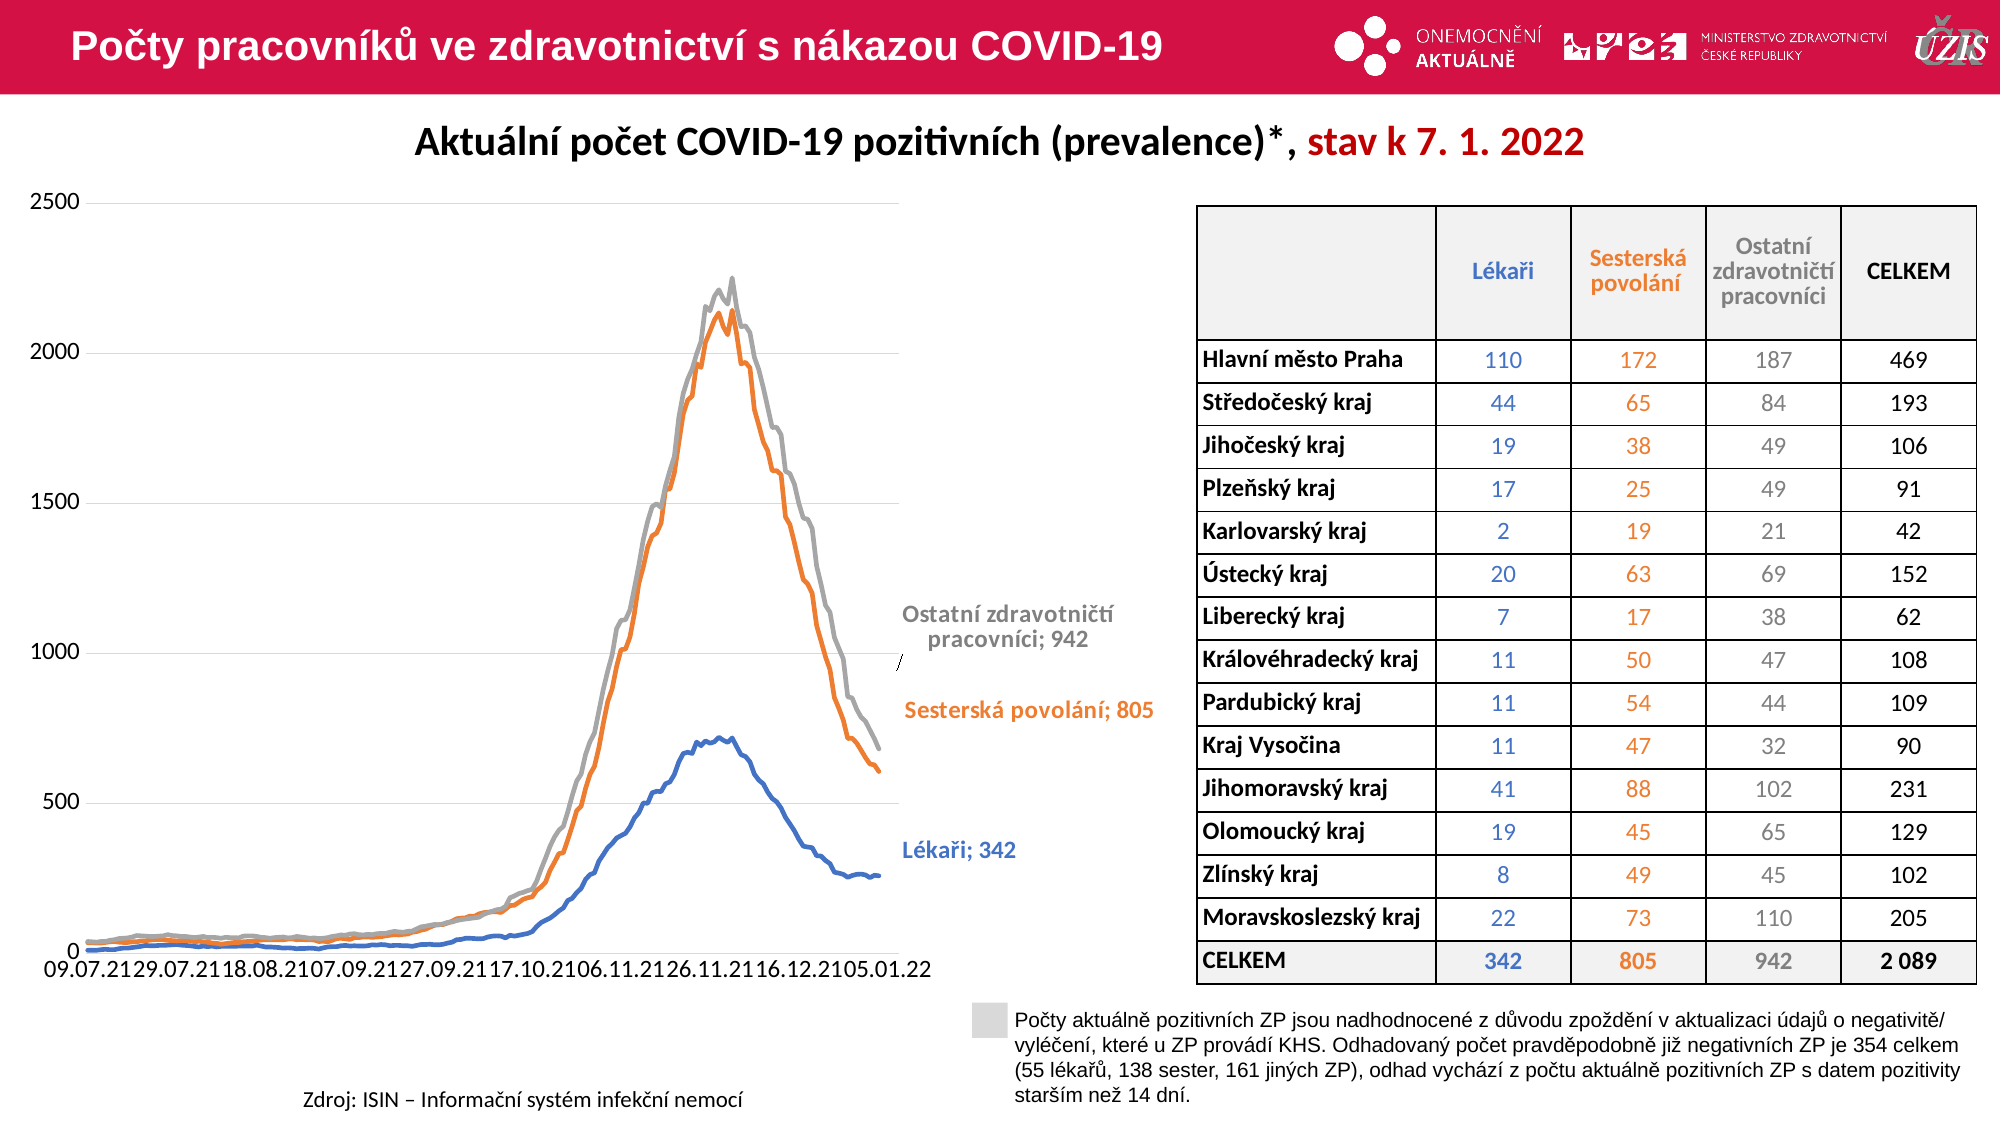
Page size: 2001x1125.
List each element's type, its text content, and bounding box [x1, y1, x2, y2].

table_header CELKEM [1842, 207, 1976, 339]
table_cell 231 [1842, 770, 1976, 811]
table_cell 65 [1572, 384, 1705, 425]
table_cell 942 [1707, 942, 1840, 983]
table_cell 110 [1437, 341, 1570, 382]
table_cell 19 [1437, 426, 1570, 468]
table_cell 129 [1842, 813, 1976, 854]
table_cell Jihomoravský kraj [1198, 770, 1435, 811]
table_cell 109 [1842, 684, 1976, 725]
table_cell 38 [1572, 426, 1705, 468]
table_cell Liberecký kraj [1198, 598, 1435, 639]
table_header Ostatní zdravotničtí pracovníci [1707, 207, 1840, 339]
table_cell 11 [1437, 684, 1570, 725]
table_cell 7 [1437, 598, 1570, 639]
table_cell 19 [1572, 512, 1705, 553]
table_cell 63 [1572, 555, 1705, 596]
table_cell 25 [1572, 469, 1705, 511]
table_cell 102 [1842, 856, 1976, 897]
table_cell Plzeňský kraj [1198, 469, 1435, 511]
table_cell 805 [1572, 942, 1705, 983]
table_cell 20 [1437, 555, 1570, 596]
table_cell 47 [1707, 641, 1840, 682]
table_cell 45 [1707, 856, 1840, 897]
table_cell 187 [1707, 341, 1840, 382]
table_cell Královéhradecký kraj [1198, 641, 1435, 682]
table_cell 108 [1842, 641, 1976, 682]
table_cell 110 [1707, 899, 1840, 940]
table_cell 90 [1842, 727, 1976, 768]
table_cell 49 [1707, 426, 1840, 468]
table_cell 32 [1707, 727, 1840, 768]
table_cell 88 [1572, 770, 1705, 811]
table_cell Jihočeský kraj [1198, 426, 1435, 468]
table_cell Hlavní město Praha [1198, 341, 1435, 382]
table_cell 205 [1842, 899, 1976, 940]
table_cell 84 [1707, 384, 1840, 425]
table_cell 106 [1842, 426, 1976, 468]
table_cell 47 [1572, 727, 1705, 768]
table_cell 193 [1842, 384, 1976, 425]
table_cell 342 [1437, 942, 1570, 983]
text_box Zdroj: ISIN – Informační systém infekční nemocí [118, 1077, 929, 1120]
chart [23, 177, 1197, 1072]
table_cell Pardubický kraj [1198, 684, 1435, 725]
picture [1915, 15, 1989, 66]
table_cell 11 [1437, 641, 1570, 682]
table_cell CELKEM [1198, 942, 1435, 983]
table_cell 44 [1437, 384, 1570, 425]
table_cell Olomoucký kraj [1198, 813, 1435, 854]
table_cell 41 [1437, 770, 1570, 811]
table_cell Karlovarský kraj [1198, 512, 1435, 553]
table_cell 42 [1842, 512, 1976, 553]
table_header Lékaři [1437, 207, 1570, 339]
table_cell 2 [1437, 512, 1570, 553]
table_cell 69 [1707, 555, 1840, 596]
table_cell 50 [1572, 641, 1705, 682]
table_cell 22 [1437, 899, 1570, 940]
table_cell Moravskoslezský kraj [1198, 899, 1435, 940]
table_header Sesterská povolání [1572, 207, 1705, 339]
table_cell 11 [1437, 727, 1570, 768]
table_cell 49 [1707, 469, 1840, 511]
table_cell Kraj Vysočina [1198, 727, 1435, 768]
table_cell 45 [1572, 813, 1705, 854]
table_cell 91 [1842, 469, 1976, 511]
table_cell 17 [1572, 598, 1705, 639]
table_cell 2 089 [1842, 942, 1976, 983]
table_cell 62 [1842, 598, 1976, 639]
table_cell 38 [1707, 598, 1840, 639]
table_cell Zlínský kraj [1198, 856, 1435, 897]
table_cell 102 [1707, 770, 1840, 811]
table_cell 44 [1707, 684, 1840, 725]
table_header [1198, 207, 1435, 339]
table_cell 172 [1572, 341, 1705, 382]
table_cell Středočeský kraj [1198, 384, 1435, 425]
table_cell 73 [1572, 899, 1705, 940]
picture [1563, 31, 1888, 60]
table_cell 19 [1437, 813, 1570, 854]
table_cell 49 [1572, 856, 1705, 897]
table_cell 65 [1707, 813, 1840, 854]
table_cell 17 [1437, 469, 1570, 511]
table_cell 469 [1842, 341, 1976, 382]
table_cell 54 [1572, 684, 1705, 725]
text_box Počty aktuálně pozitivních ZP jsou nadhodnocené z důvodu zpoždění v aktualizaci údajů o negativitě/ vyléčení, které u ZP provádí KHS. Odhadovaný počet pravděpodobně již negativních ZP je 354 celkem (55 lékařů, 138 sester, 161 jiných ZP), odhad vychází z počtu aktuálně pozitivních ZP s datem pozitivity starším než 14 dní. [999, 999, 2000, 1115]
table_cell 152 [1842, 555, 1976, 596]
table_cell 21 [1707, 512, 1840, 553]
table_cell 8 [1437, 856, 1570, 897]
table_cell Ústecký kraj [1198, 555, 1435, 596]
title Počty pracovníků ve zdravotnictví s nákazou COVID-19 [55, 0, 1346, 95]
picture [1346, 16, 1542, 76]
text_box Aktuální počet COVID-19 pozitivních (prevalence)*, stav k 7. 1. 2022 [100, 106, 1900, 171]
